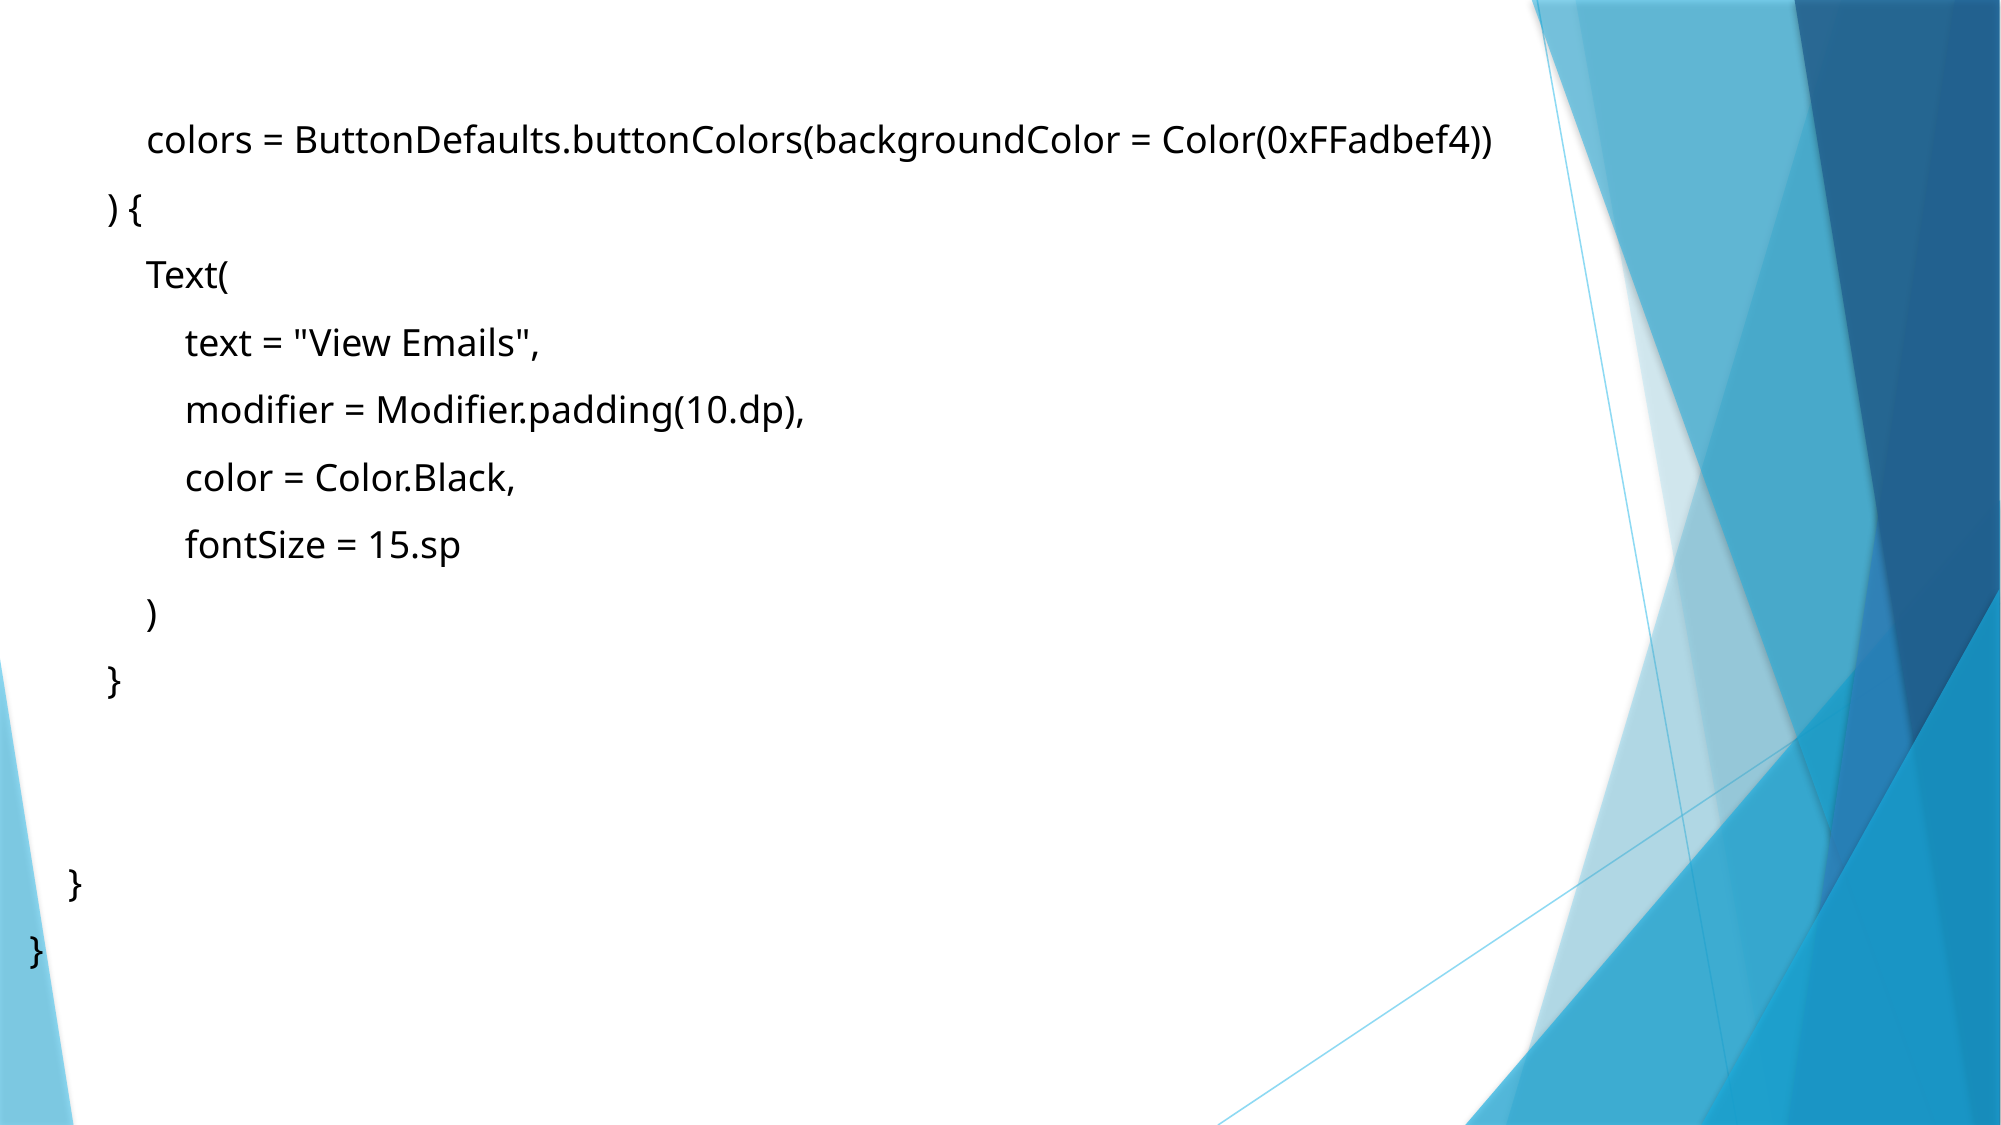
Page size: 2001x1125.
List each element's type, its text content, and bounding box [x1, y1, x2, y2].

text_box colors = ButtonDefaults.buttonColors(backgroundColor = Color(0xFFadbef4)) ) { Text( text = "View Emails", modifier = Modifier.padding(10.dp), color = Color.Black, fontSize = 15.sp ) } } } [14, 18, 1925, 1046]
